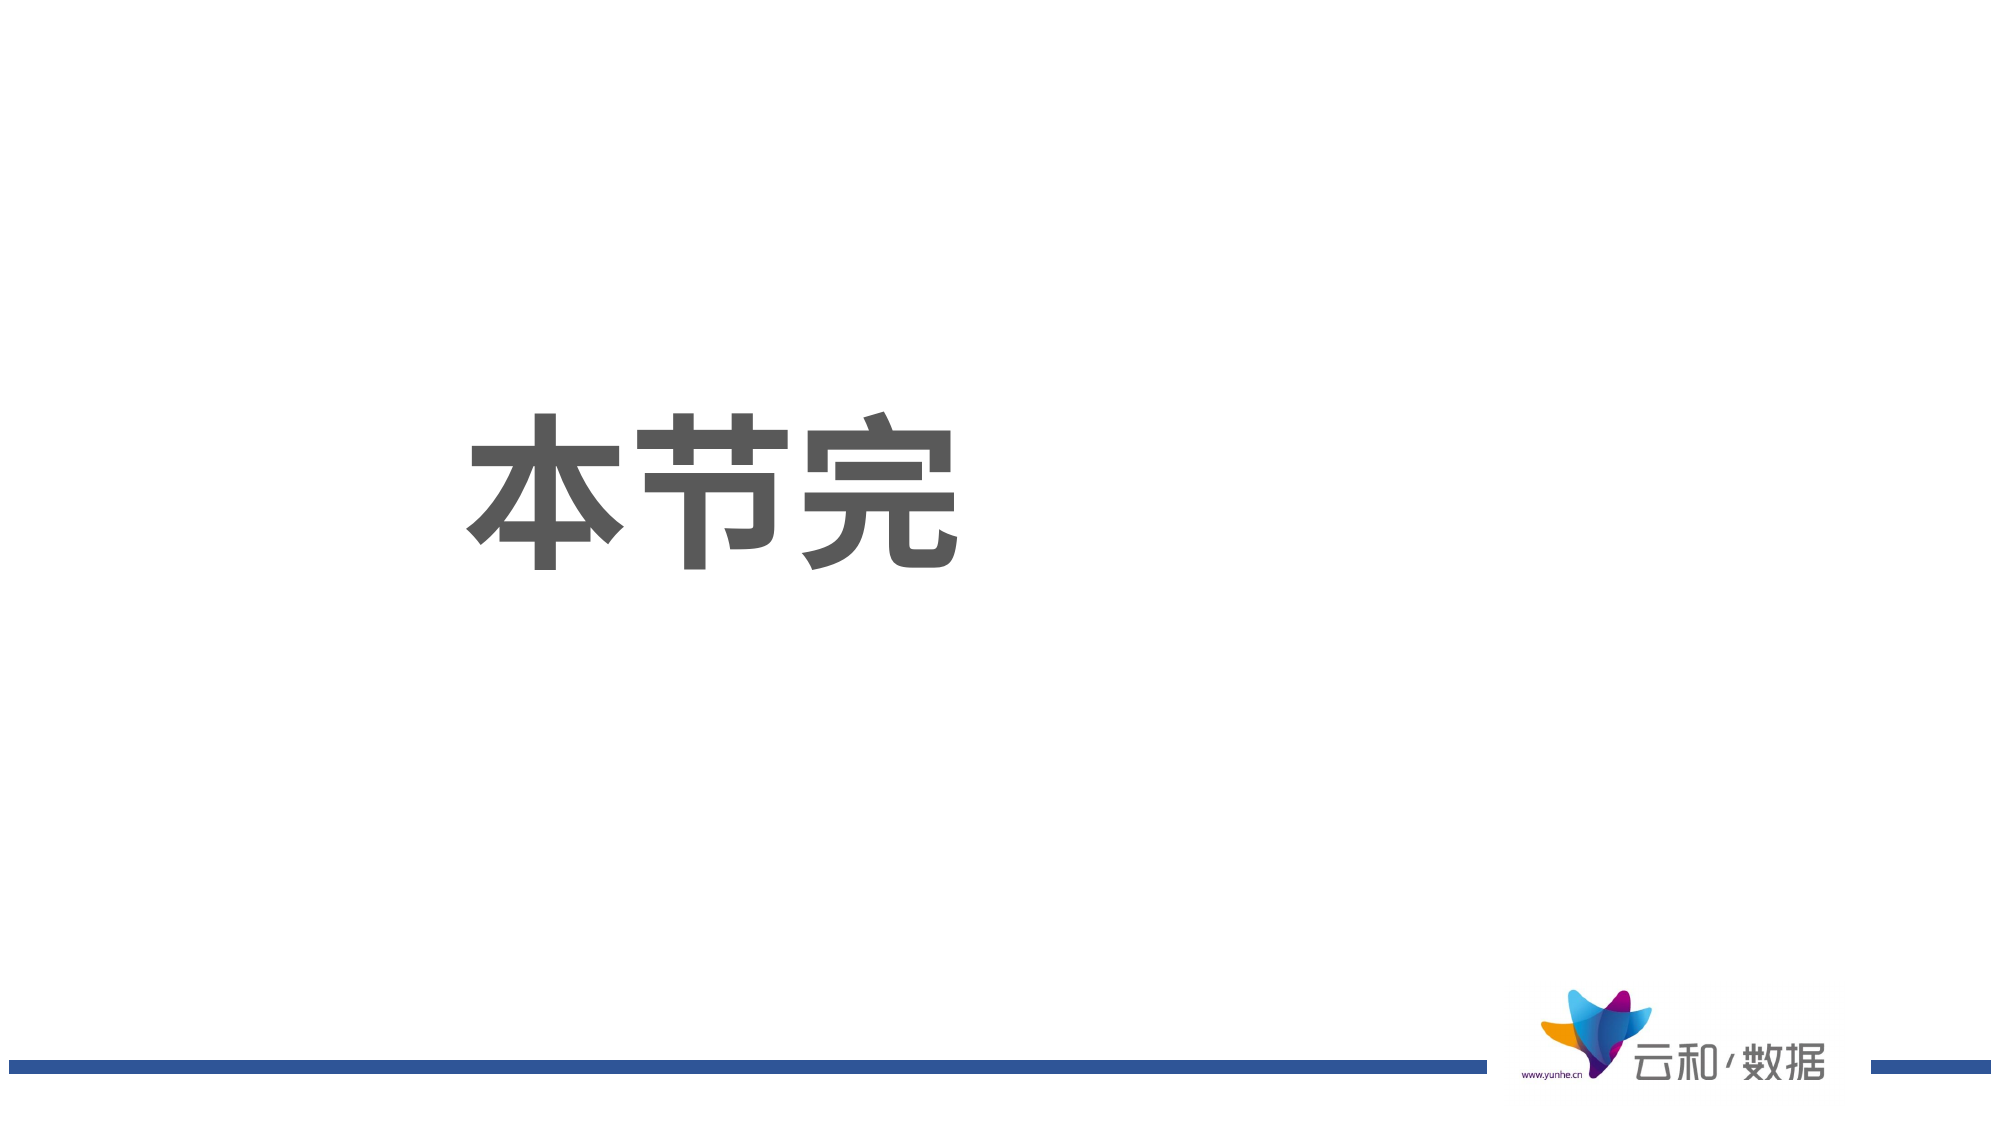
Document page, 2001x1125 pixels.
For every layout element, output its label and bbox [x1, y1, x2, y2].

picture [1504, 981, 1845, 1106]
